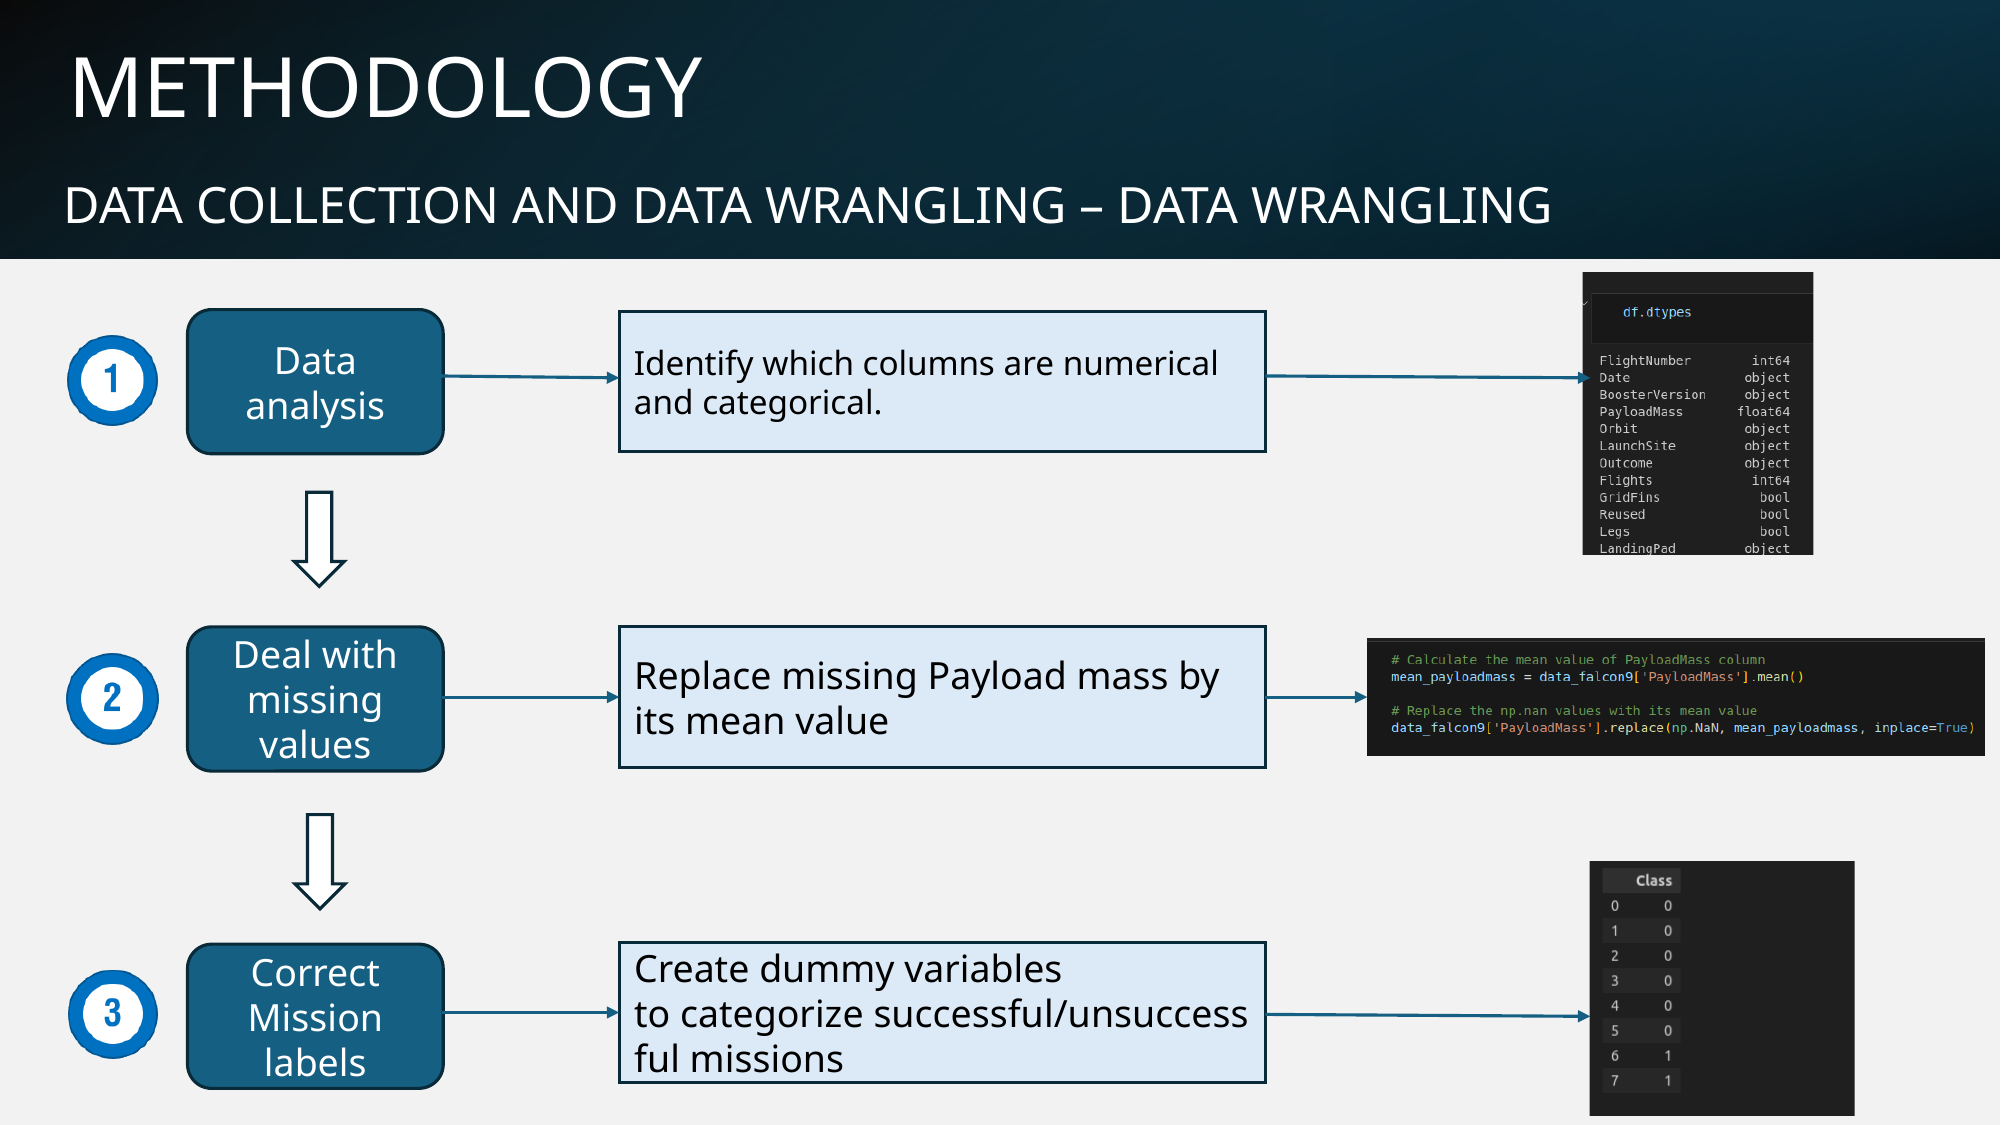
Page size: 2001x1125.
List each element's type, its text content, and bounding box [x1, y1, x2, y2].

picture [1588, 860, 1856, 1117]
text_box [59, 309, 444, 455]
text_box DATA COLLECTION AND DATA WRANGLING – DATA WRANGLING [48, 134, 1869, 279]
text_box [290, 490, 349, 589]
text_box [1264, 375, 1591, 379]
text_box [291, 813, 349, 912]
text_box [59, 626, 444, 772]
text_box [1264, 1013, 1591, 1017]
text_box [0, 0, 2000, 260]
text_box Create dummy variables to categorize successful/unsuccessful missions [618, 941, 1267, 1084]
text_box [61, 943, 444, 1089]
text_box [435, 375, 620, 379]
title METHODOLOGY [53, 18, 1873, 163]
text_box Replace missing Payload mass by its mean value [618, 625, 1267, 769]
picture [1582, 270, 1814, 555]
picture [1367, 637, 1985, 757]
text_box Identify which columns are numerical and categorical. [618, 310, 1267, 453]
